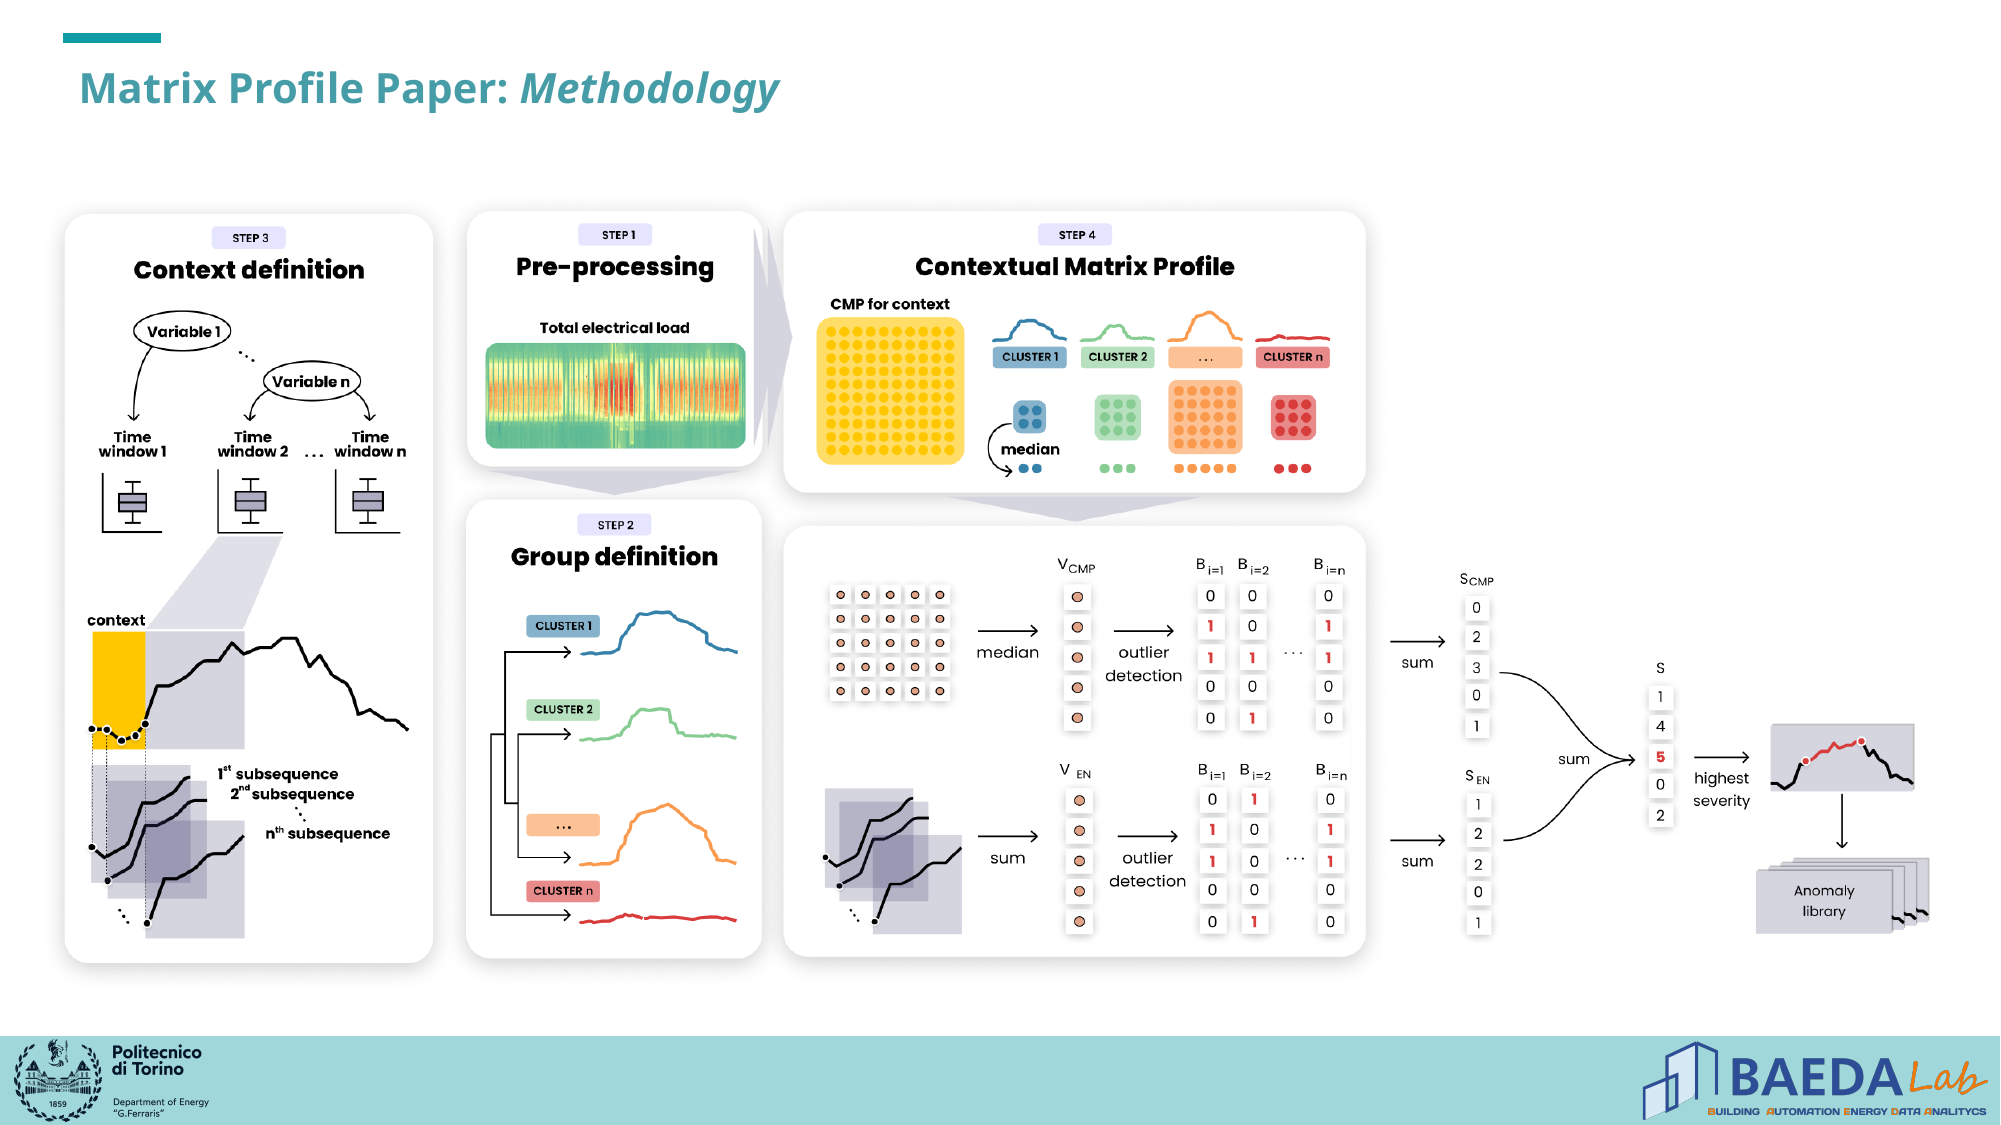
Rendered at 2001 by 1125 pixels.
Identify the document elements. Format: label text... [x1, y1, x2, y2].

picture [14, 1039, 209, 1122]
title Matrix Profile Paper: Methodology [63, 60, 1937, 123]
picture [1642, 1041, 2000, 1120]
picture [16, 185, 1951, 987]
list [795, 532, 1350, 954]
